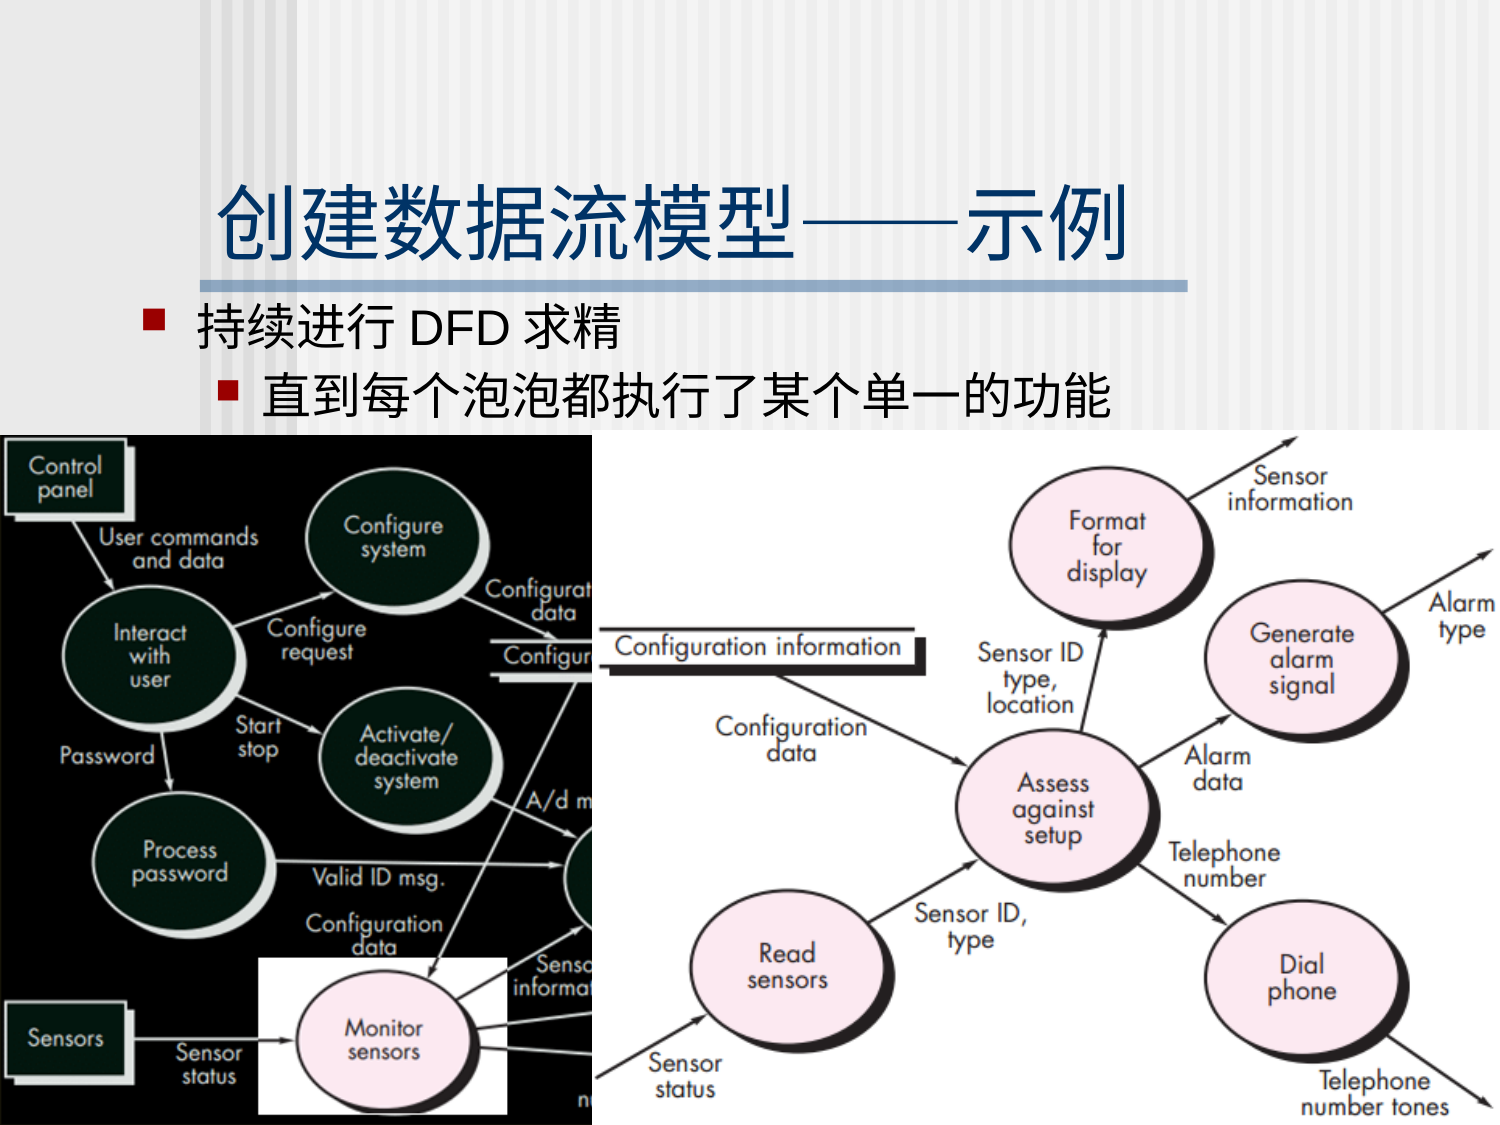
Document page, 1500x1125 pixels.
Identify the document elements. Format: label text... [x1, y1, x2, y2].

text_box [591, 430, 1500, 1125]
title 创建数据流模型——示例 [200, 174, 1500, 279]
picture [0, 434, 591, 1125]
list 持续进行DFD求精 直到每个泡泡都执行了某个单一的功能 [125, 287, 1500, 433]
